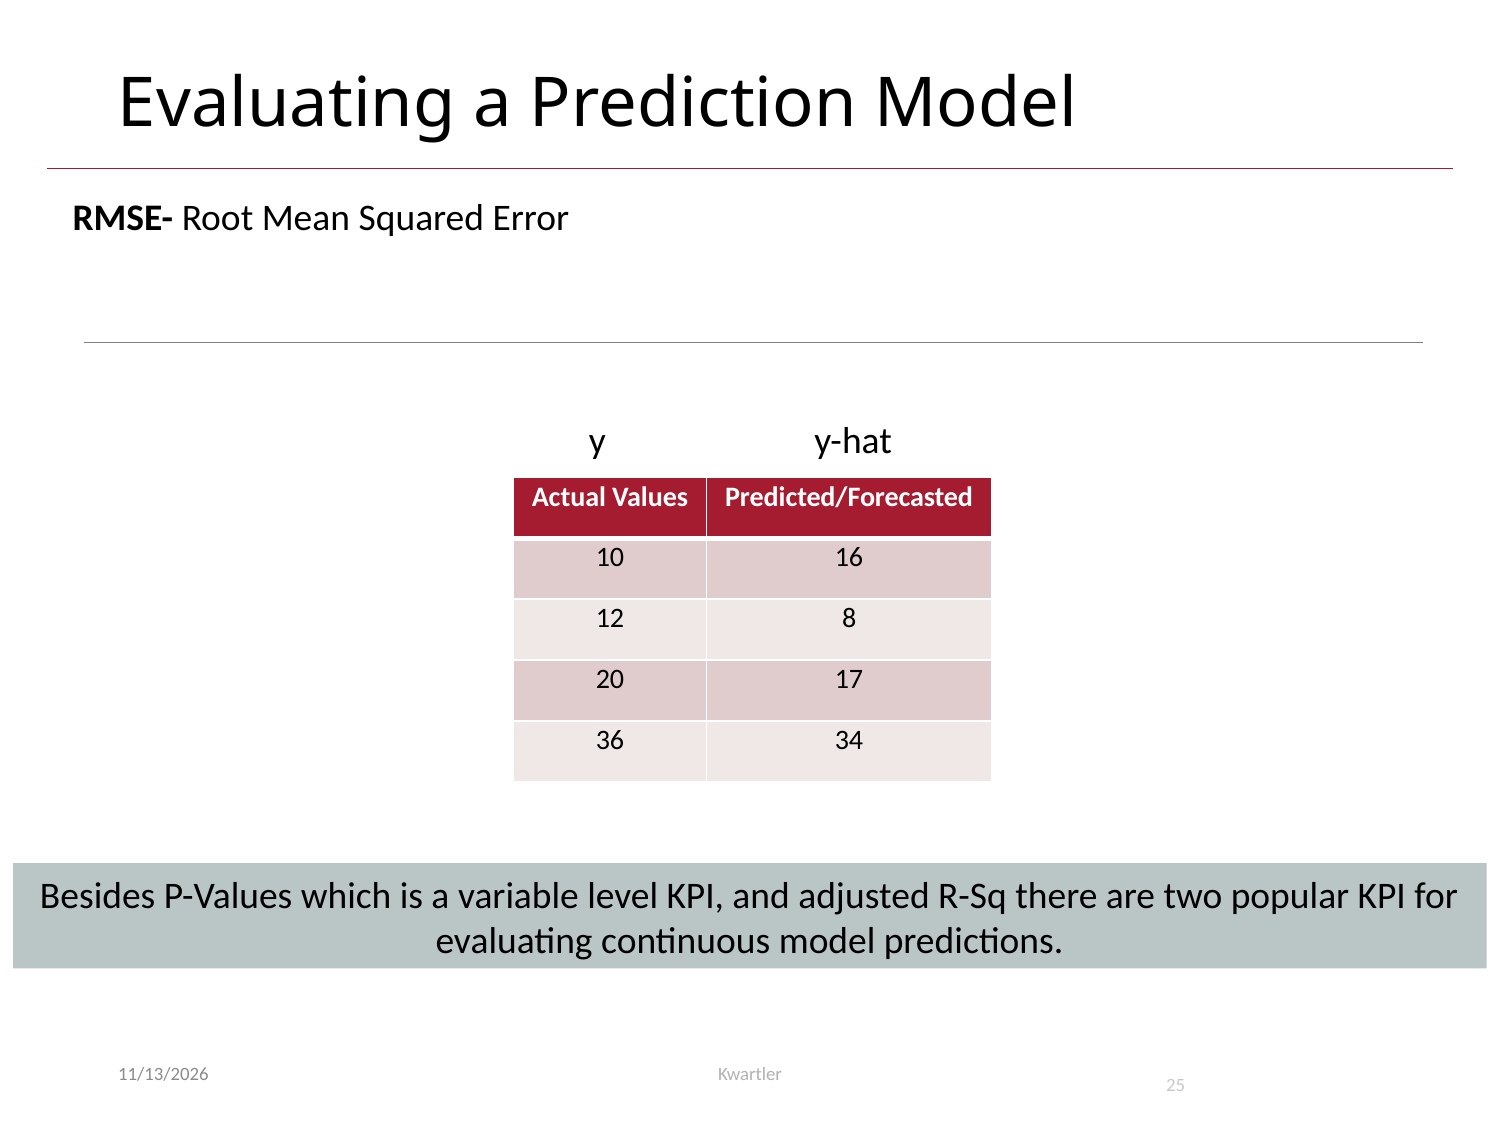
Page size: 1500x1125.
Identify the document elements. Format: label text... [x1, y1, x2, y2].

table_cell 36 [514, 722, 706, 781]
text_box y-hat [799, 408, 907, 469]
slide_number 25 [1059, 1042, 1200, 1103]
table_cell 17 [707, 661, 991, 720]
table_cell 16 [707, 541, 991, 598]
table_cell 12 [514, 600, 706, 659]
table_header Predicted/Forecasted [707, 478, 991, 536]
title Evaluating a Prediction Model [103, 59, 1397, 157]
table_cell 20 [514, 661, 706, 720]
table_cell 34 [707, 722, 991, 781]
text_box Besides P-Values which is a variable level KPI, and adjusted R-Sq there are two popular KPI for evaluating continuous model predictions. [12, 862, 1488, 969]
table_cell 10 [514, 541, 706, 598]
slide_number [103, 1042, 441, 1103]
text_box y [573, 408, 621, 469]
table_header Actual Values [514, 478, 706, 536]
table_cell 8 [707, 600, 991, 659]
footer Kwartler [496, 1042, 1004, 1103]
text_box RMSE- Root Mean Squared Error [57, 185, 585, 246]
